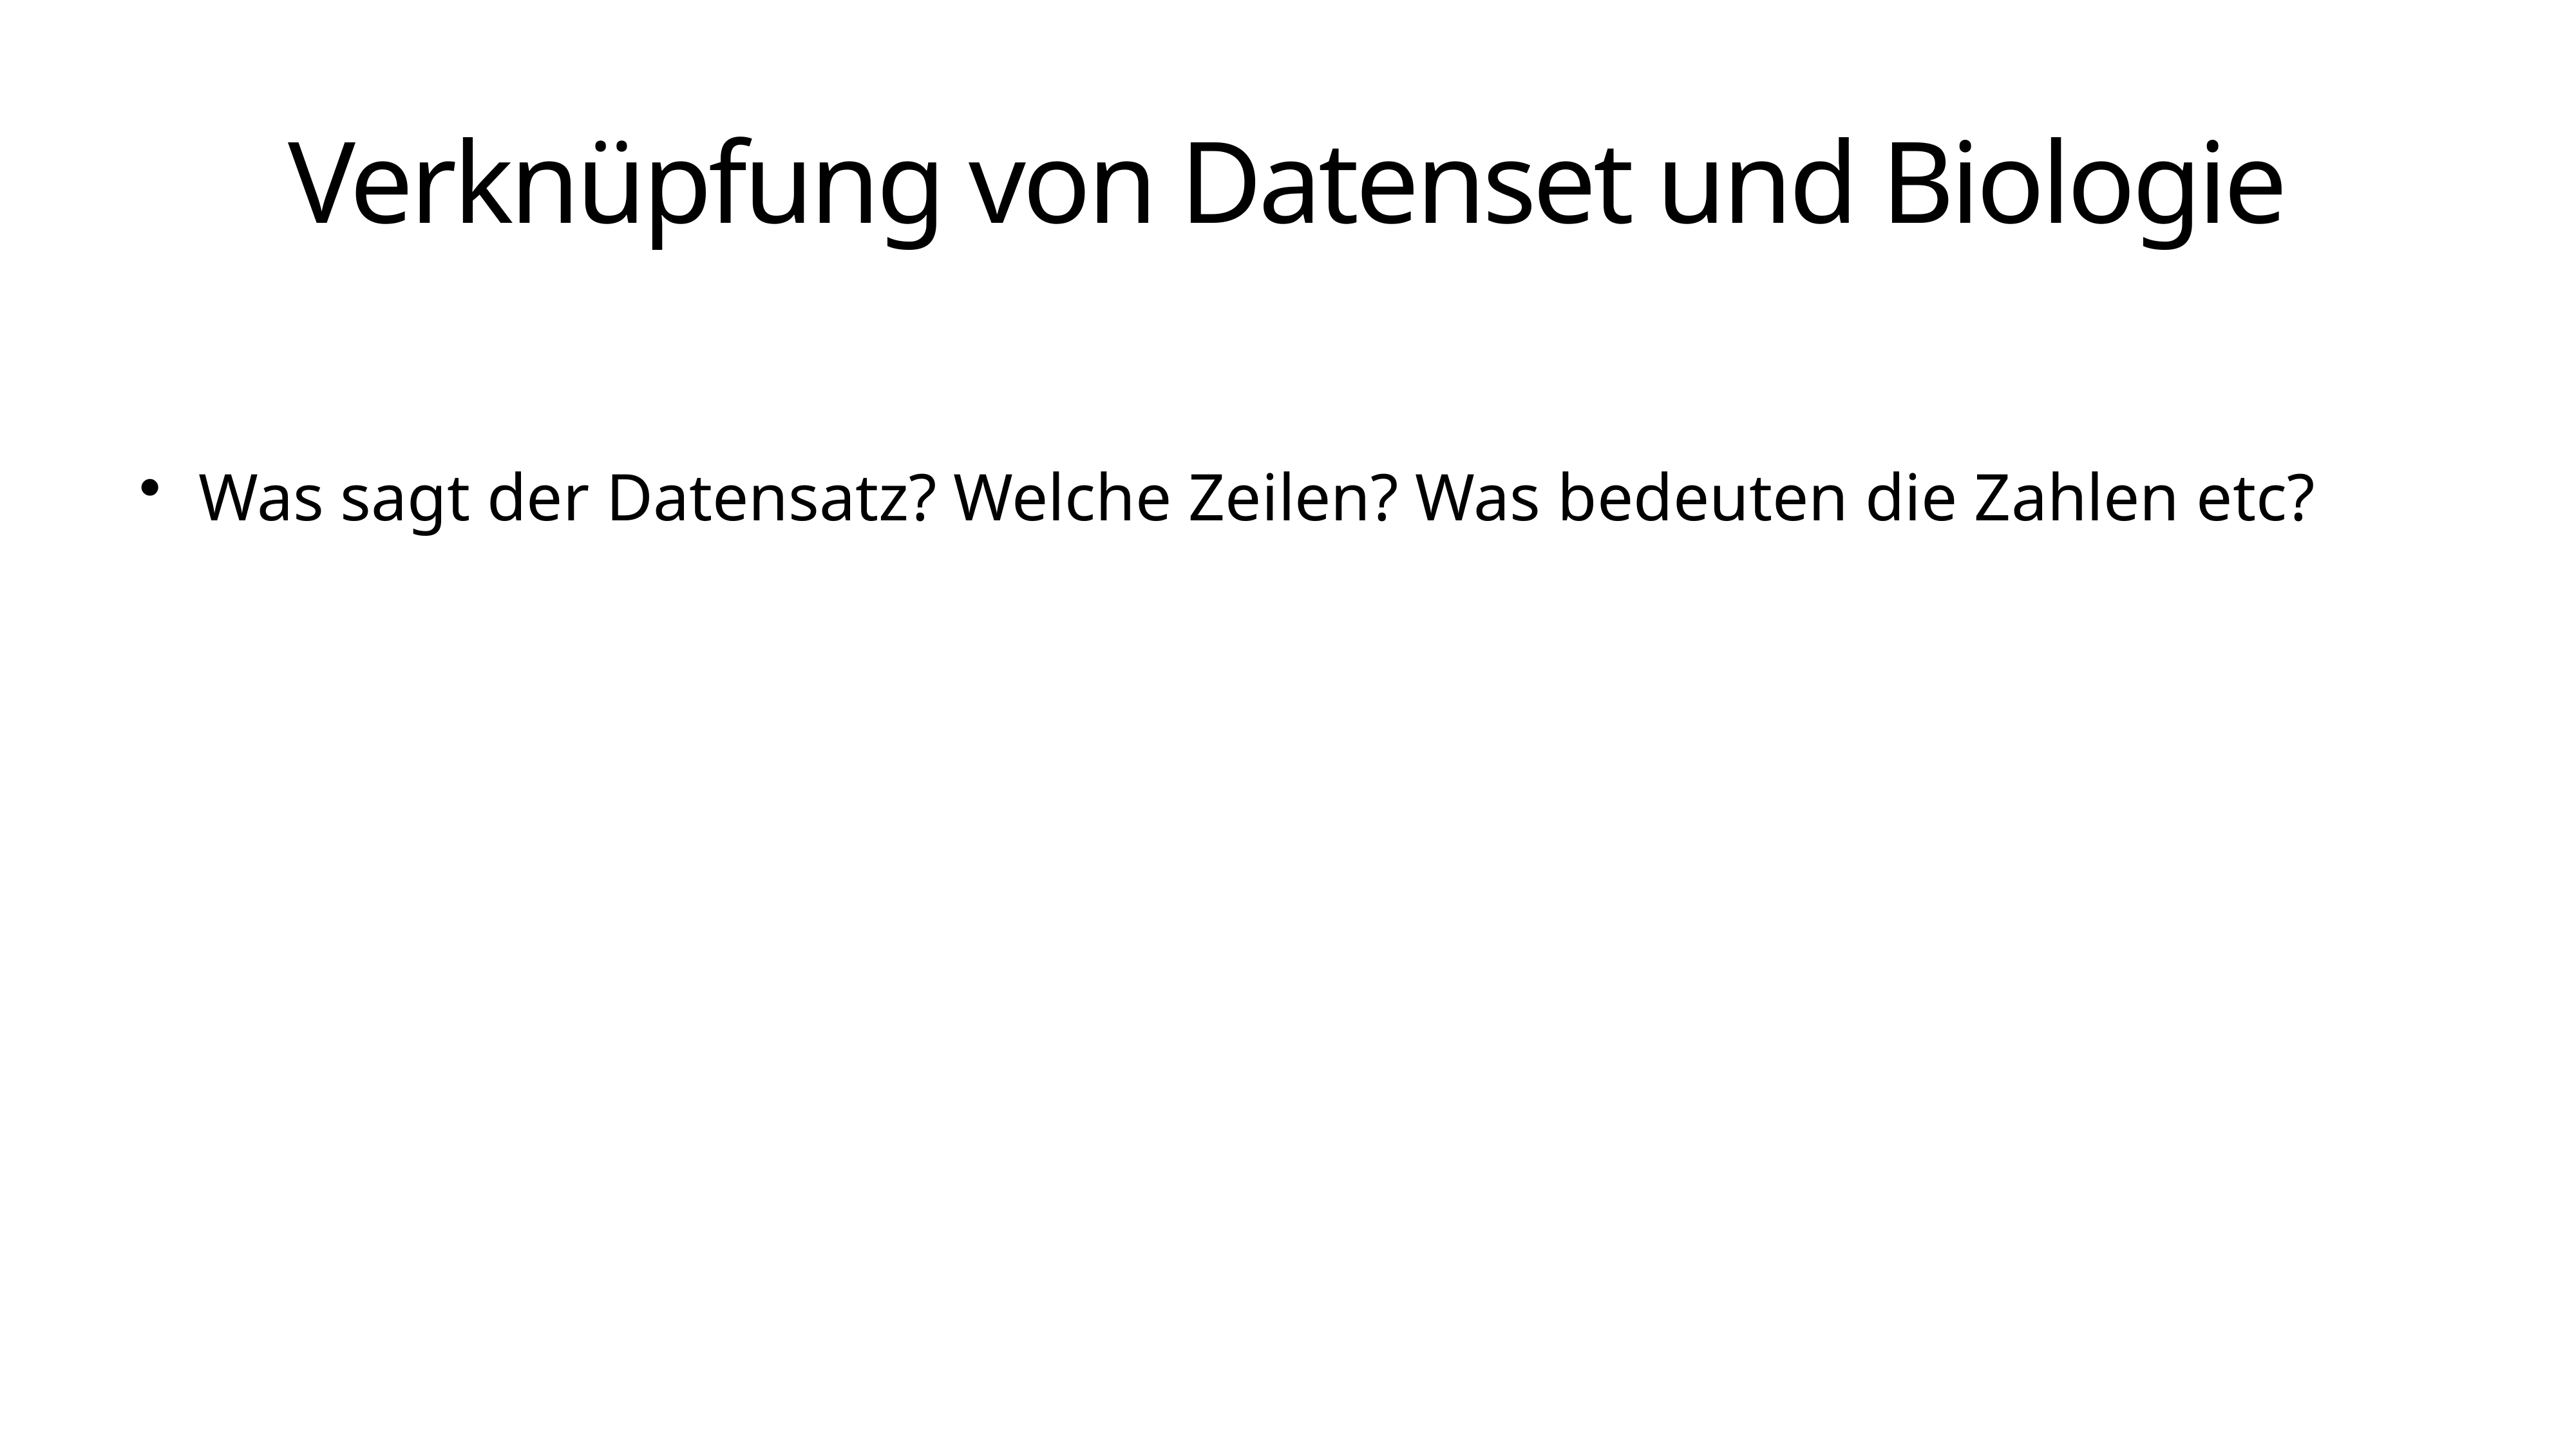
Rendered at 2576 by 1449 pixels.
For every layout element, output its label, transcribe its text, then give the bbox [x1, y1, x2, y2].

list Was sagt der Datensatz? Welche Zeilen? Was bedeuten die Zahlen etc? [133, 450, 2443, 1342]
title Verknüpfung von Datenset und Biologie [133, 85, 2443, 251]
